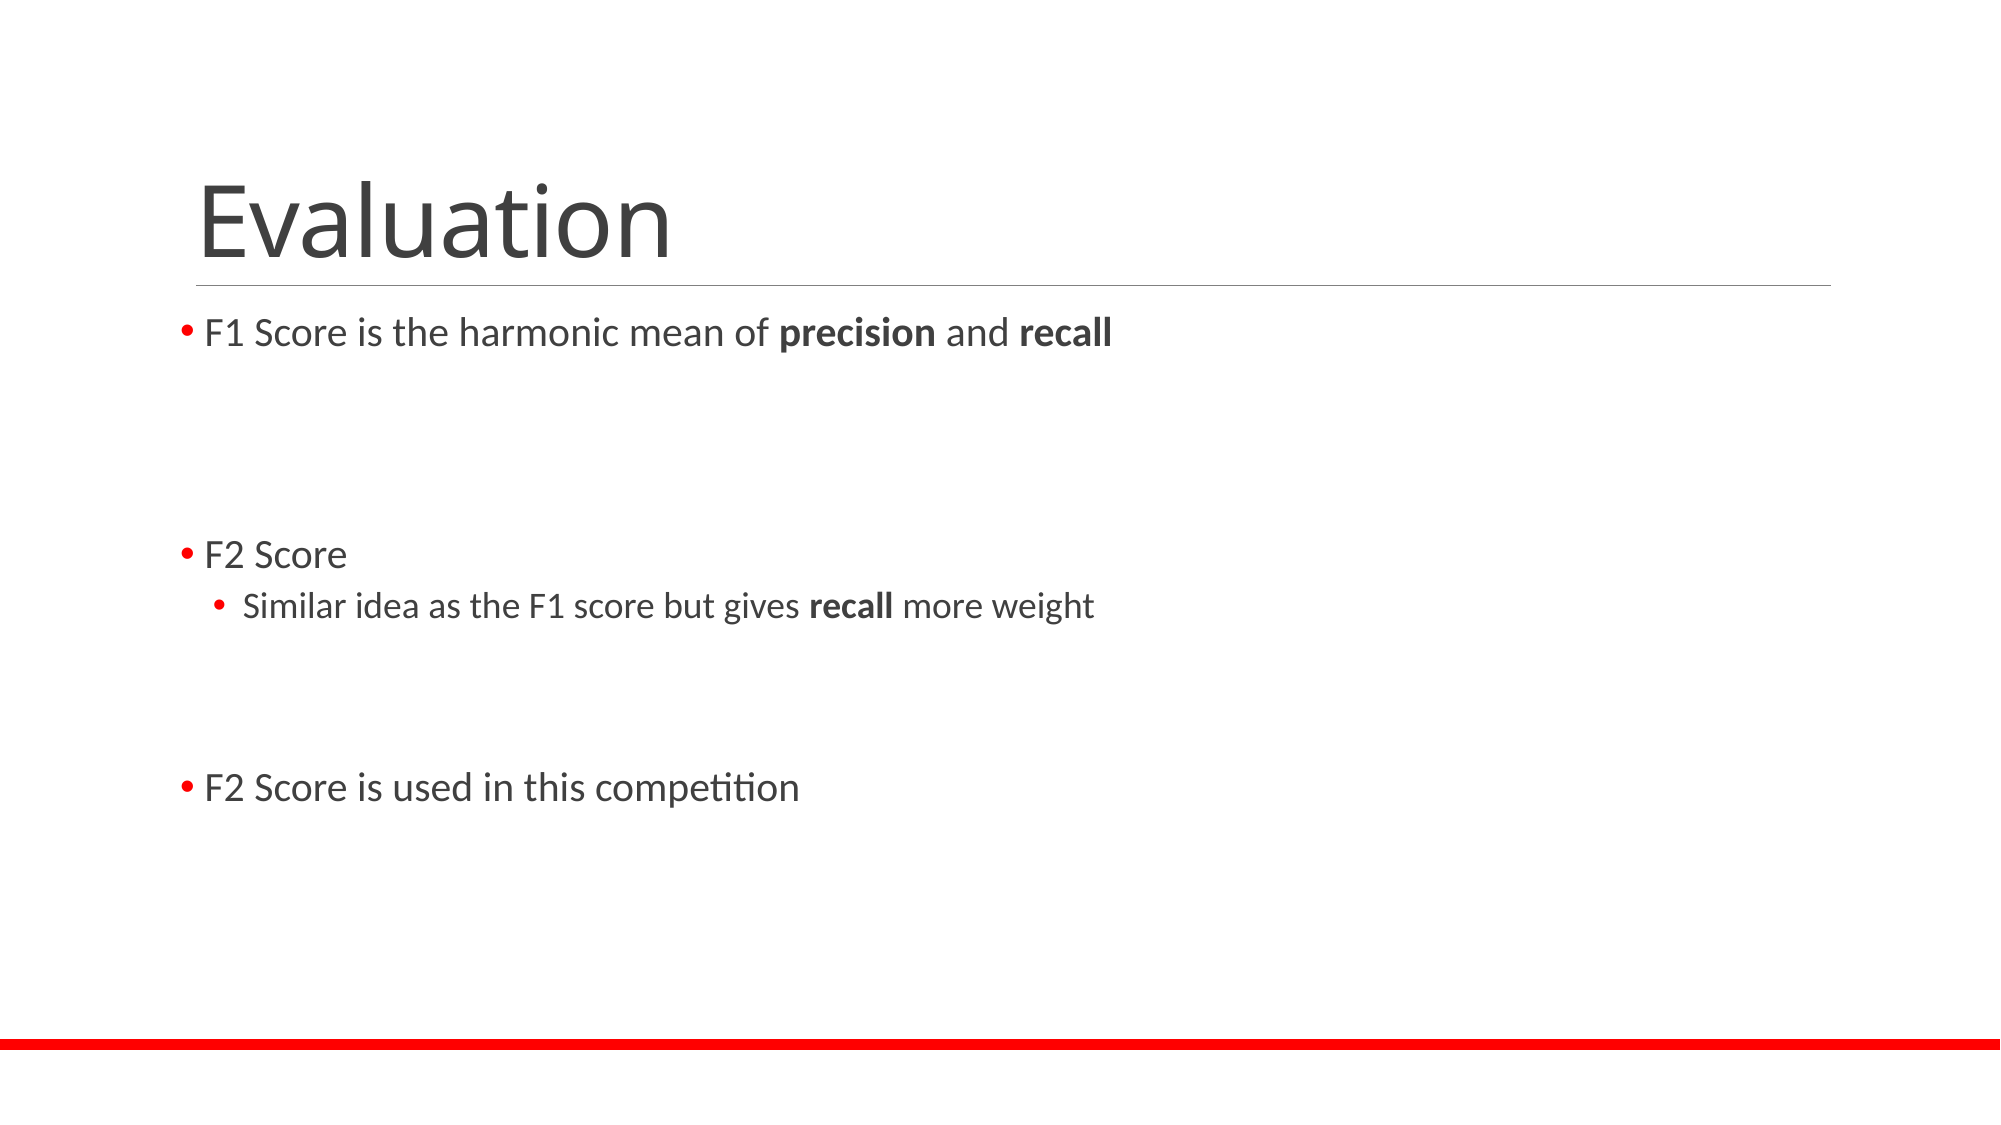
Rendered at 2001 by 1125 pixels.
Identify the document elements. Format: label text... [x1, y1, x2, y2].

title Evaluation [180, 47, 1830, 285]
